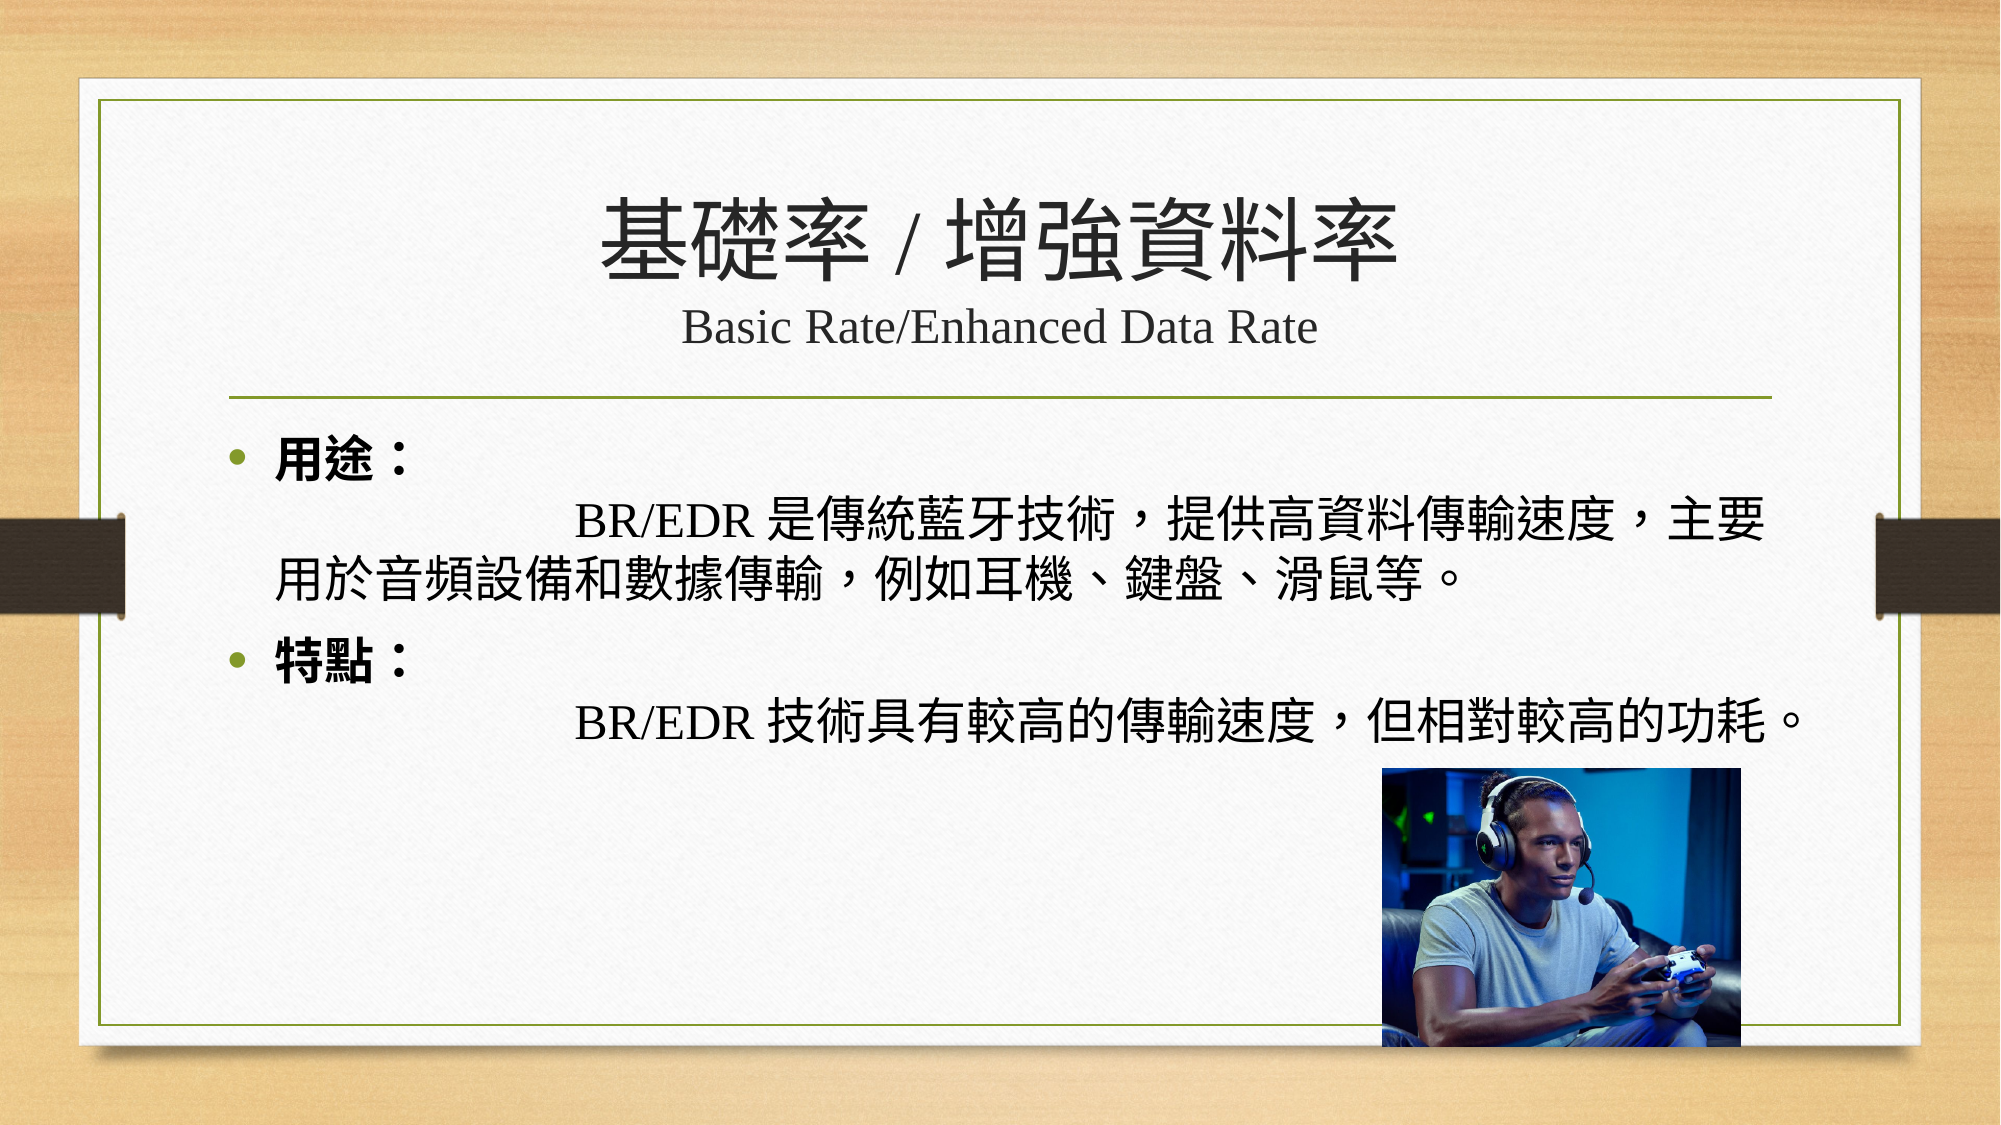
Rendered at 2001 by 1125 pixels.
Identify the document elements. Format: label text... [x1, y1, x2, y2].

list 用途： BR/EDR是傳統藍牙技術，提供高資料傳輸速度，主要用於音頻設備和數據傳輸，例如耳機、鍵盤、滑鼠等。 特點： BR/EDR技術具有較高的傳輸速度，但相對較高的功耗。 [212, 419, 1788, 964]
title 基礎率/增強資料率 Basic Rate/Enhanced Data Rate [212, 161, 1788, 375]
picture [0, 0, 2001, 1125]
